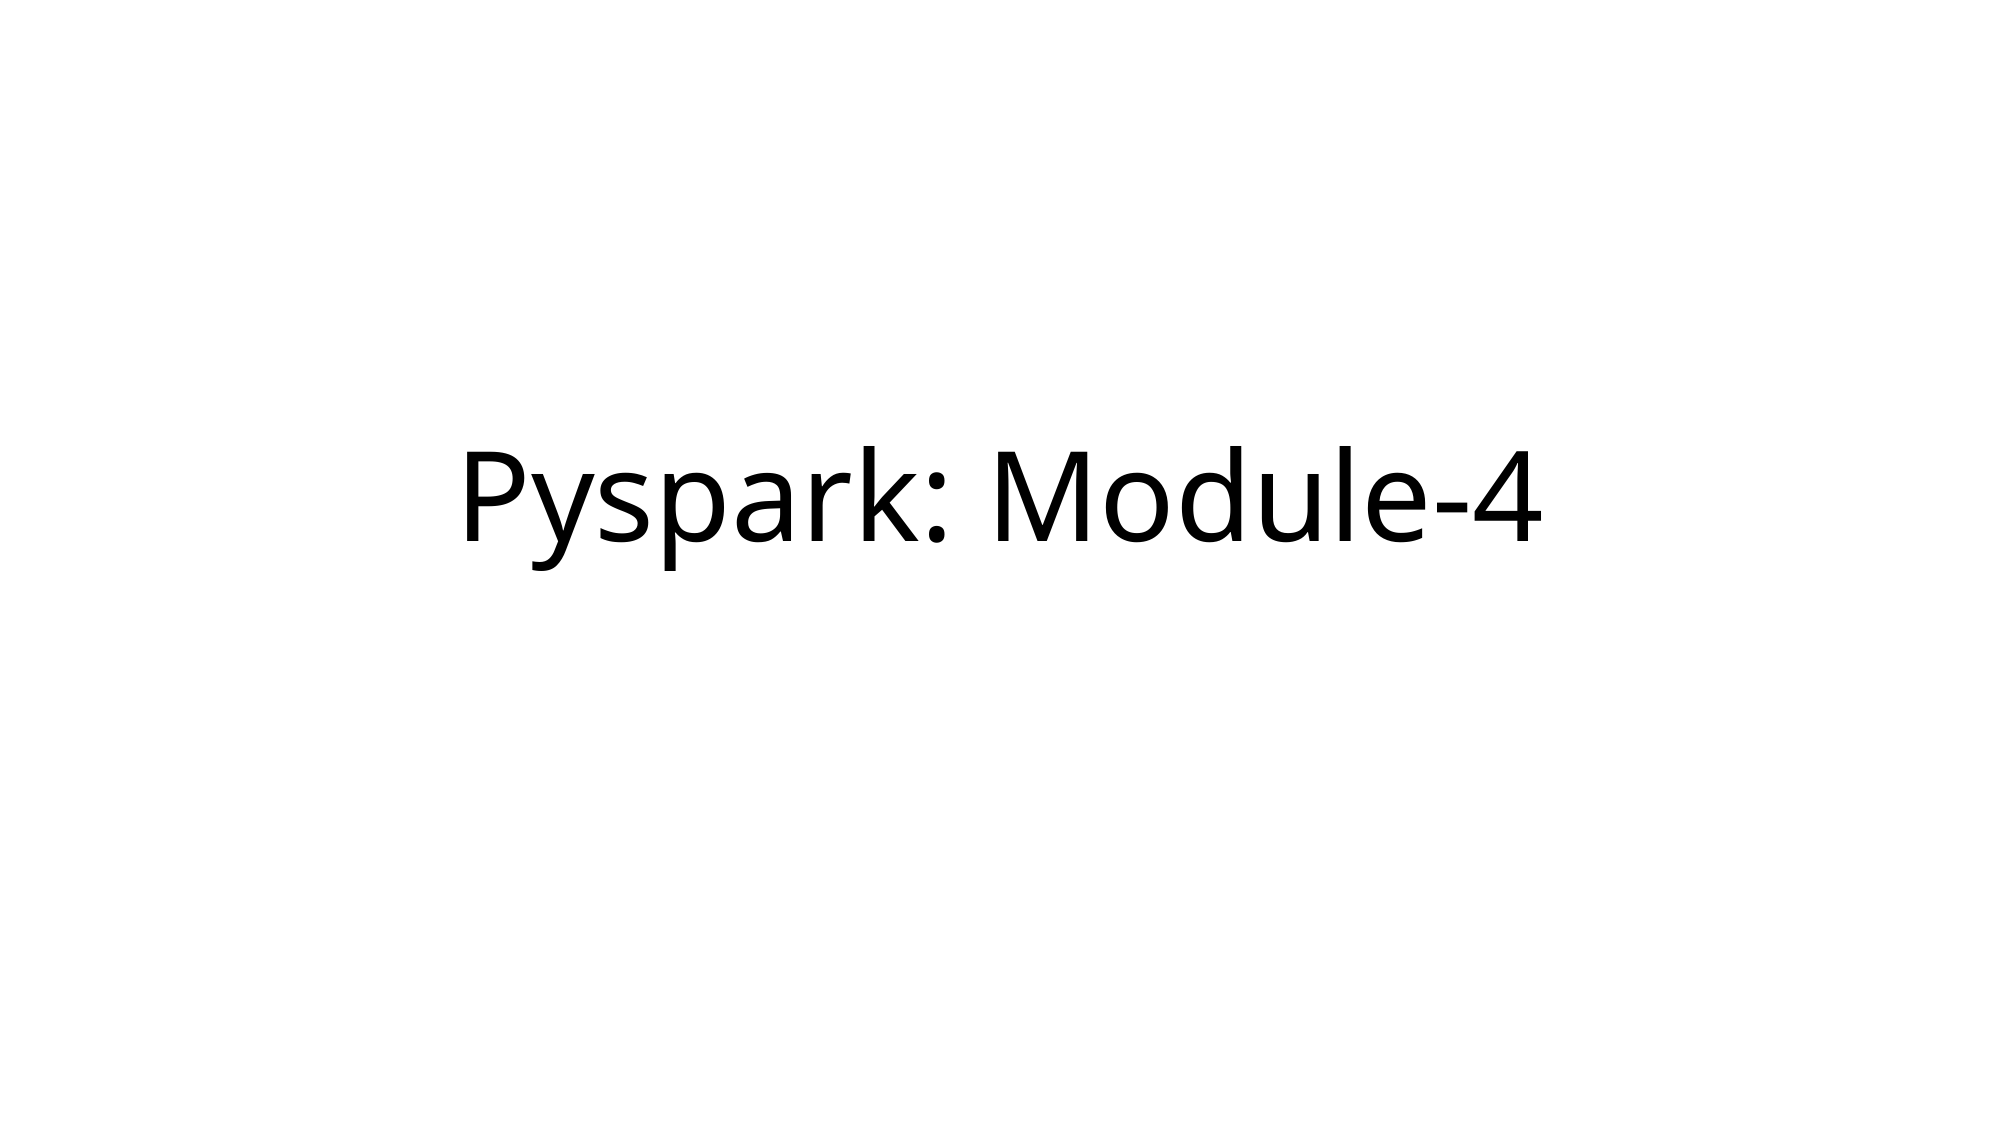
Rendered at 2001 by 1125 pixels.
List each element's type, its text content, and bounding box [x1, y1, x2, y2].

title Pyspark: Module-4 [249, 184, 1750, 576]
